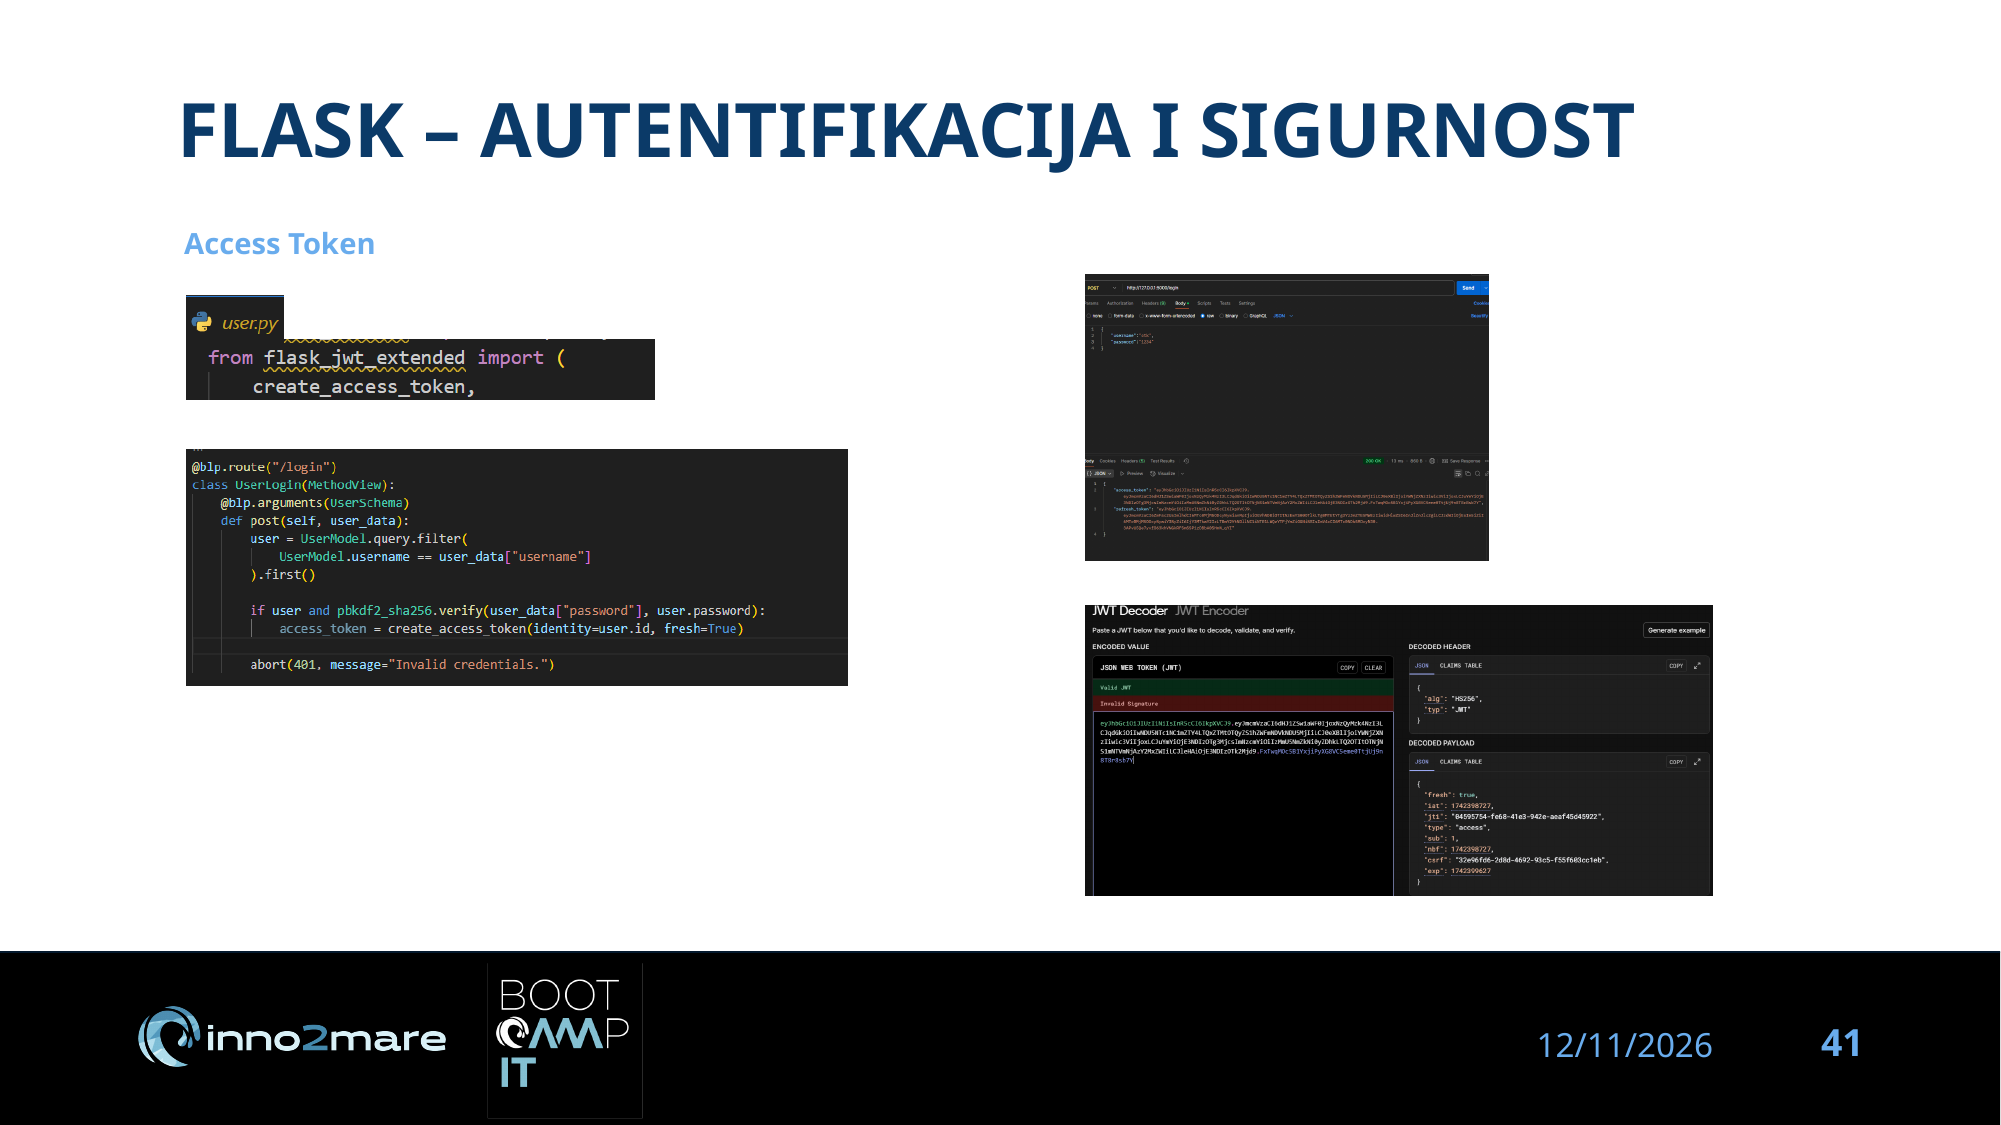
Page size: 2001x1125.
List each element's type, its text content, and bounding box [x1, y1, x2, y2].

picture [138, 957, 690, 1124]
picture [1085, 274, 1489, 561]
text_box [186, 295, 655, 400]
text_box Access Token [166, 222, 453, 275]
picture [1085, 605, 1713, 896]
text_box FLASK – Autentifikacija i sigurnost [162, 62, 1888, 203]
picture [186, 449, 848, 686]
